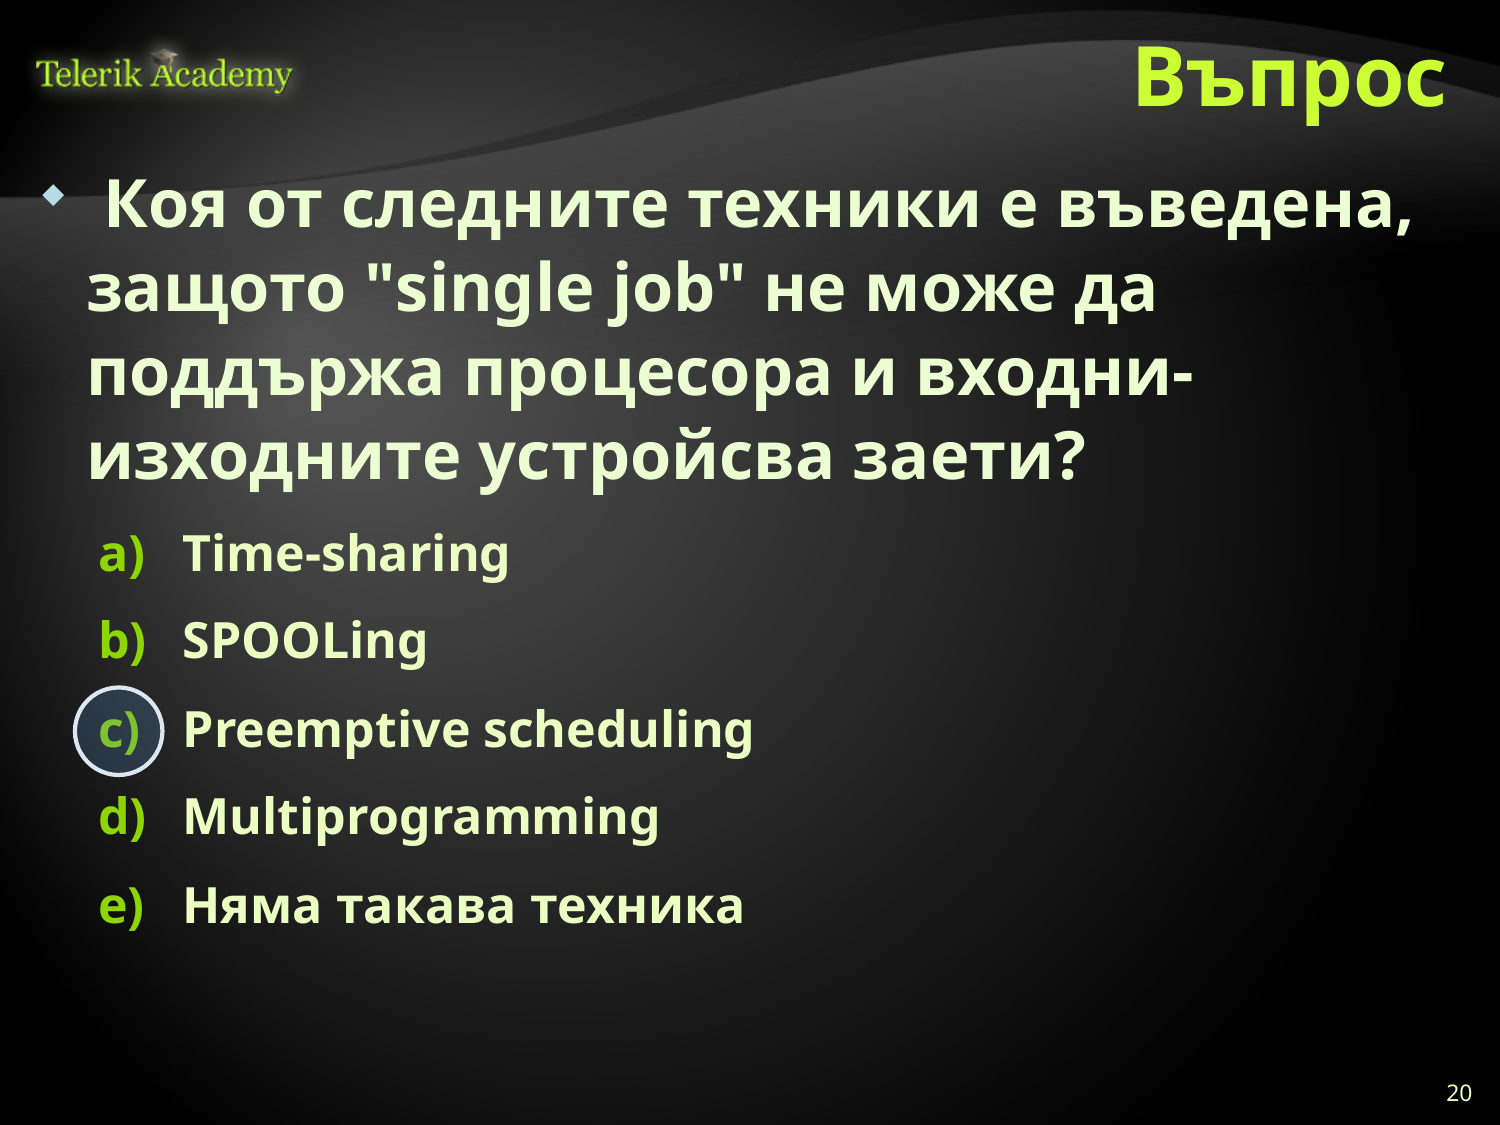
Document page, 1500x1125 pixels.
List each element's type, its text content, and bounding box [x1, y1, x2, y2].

text_box [72, 685, 165, 778]
title Въпрос [300, 12, 1463, 150]
picture [0, 0, 1500, 1125]
slide_number 20 [1412, 1074, 1488, 1113]
list Коя от следните техники е въведена, защото "single job" не може да поддържа процесора и входни-изходните устройсва заети? Time-sharing SPOOLing Preemptive scheduling Multiprogramming Няма такава техника [24, 149, 1450, 1075]
